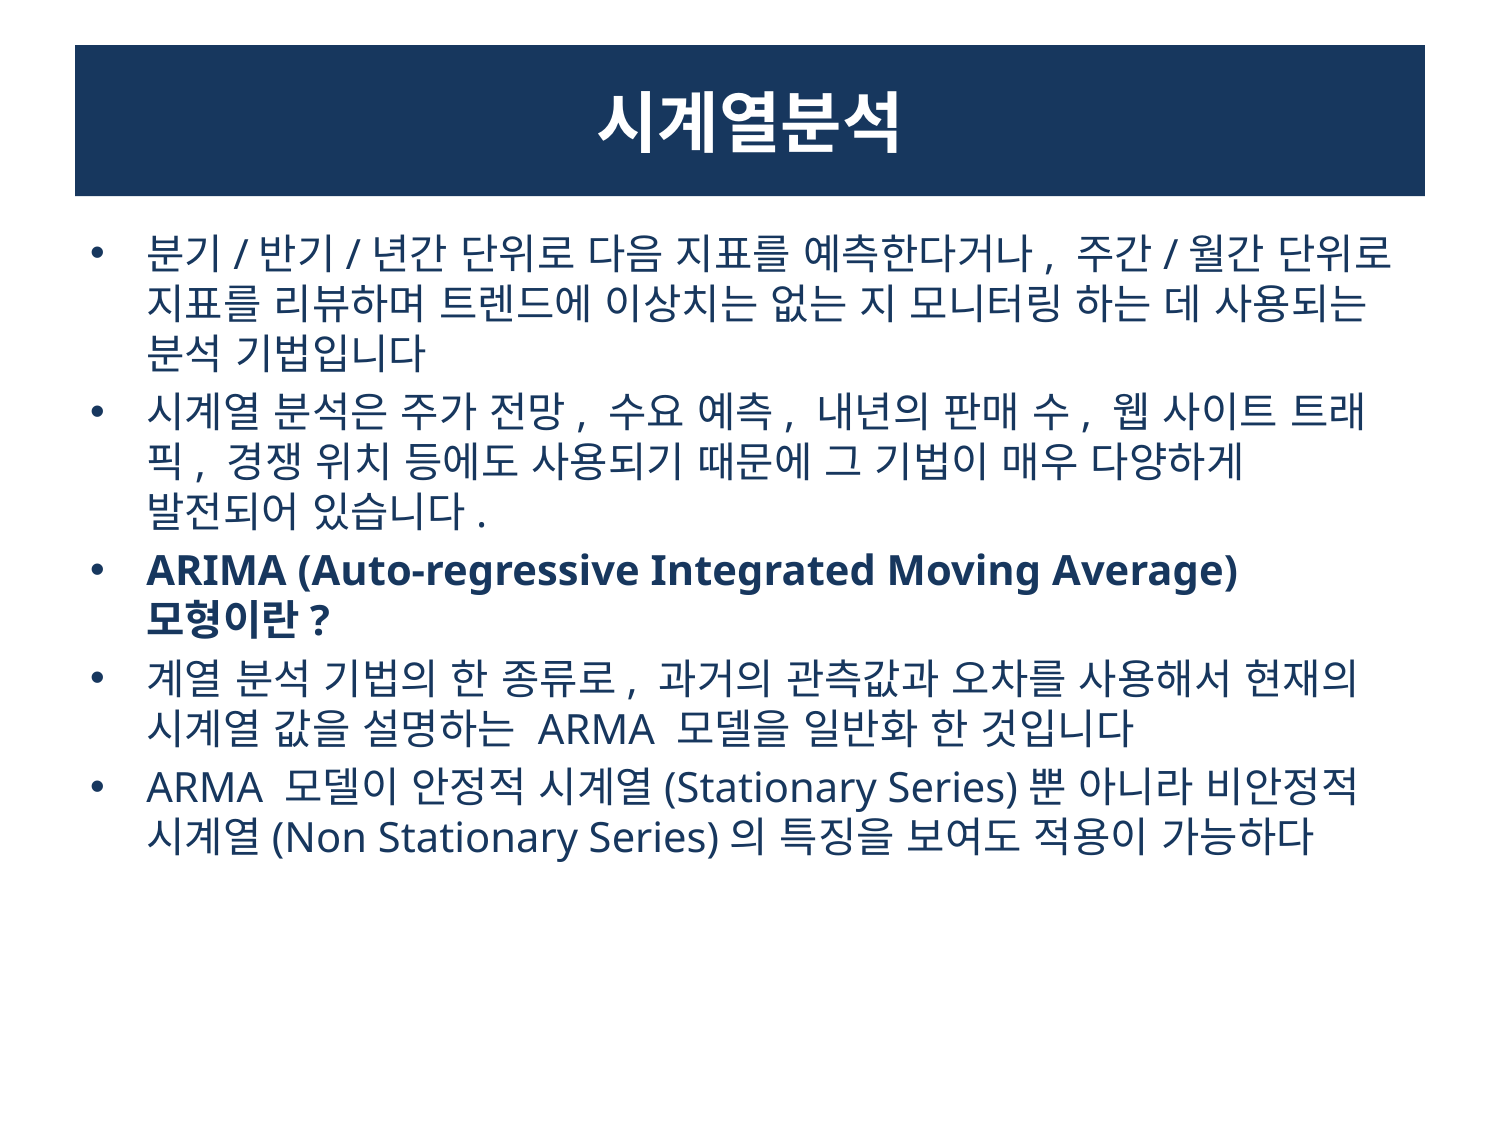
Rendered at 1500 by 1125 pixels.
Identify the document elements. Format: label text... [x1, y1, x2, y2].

list 분기/반기/년간 단위로 다음 지표를 예측한다거나, 주간/월간 단위로 지표를 리뷰하며 트렌드에 이상치는 없는 지 모니터링 하는 데 사용되는 분석 기법입니다 시계열 분석은 주가 전망, 수요 예측, 내년의 판매 수, 웹 사이트 트래픽, 경쟁 위치 등에도 사용되기 때문에 그 기법이 매우 다양하게 발전되어 있습니다. ARIMA (Auto-regressive Integrated Moving Average) 모형이란? 계열 분석 기법의 한 종류로, 과거의 관측값과 오차를 사용해서 현재의 시계열 값을 설명하는 ARMA 모델을 일반화 한 것입니다 ARMA 모델이 안정적 시계열(Stationary Series)뿐 아니라 비안정적 시계열(Non Stationary Series)의 특징을 보여도 적용이 가능하다 [75, 219, 1425, 1005]
title 시계열분석 [75, 45, 1425, 197]
